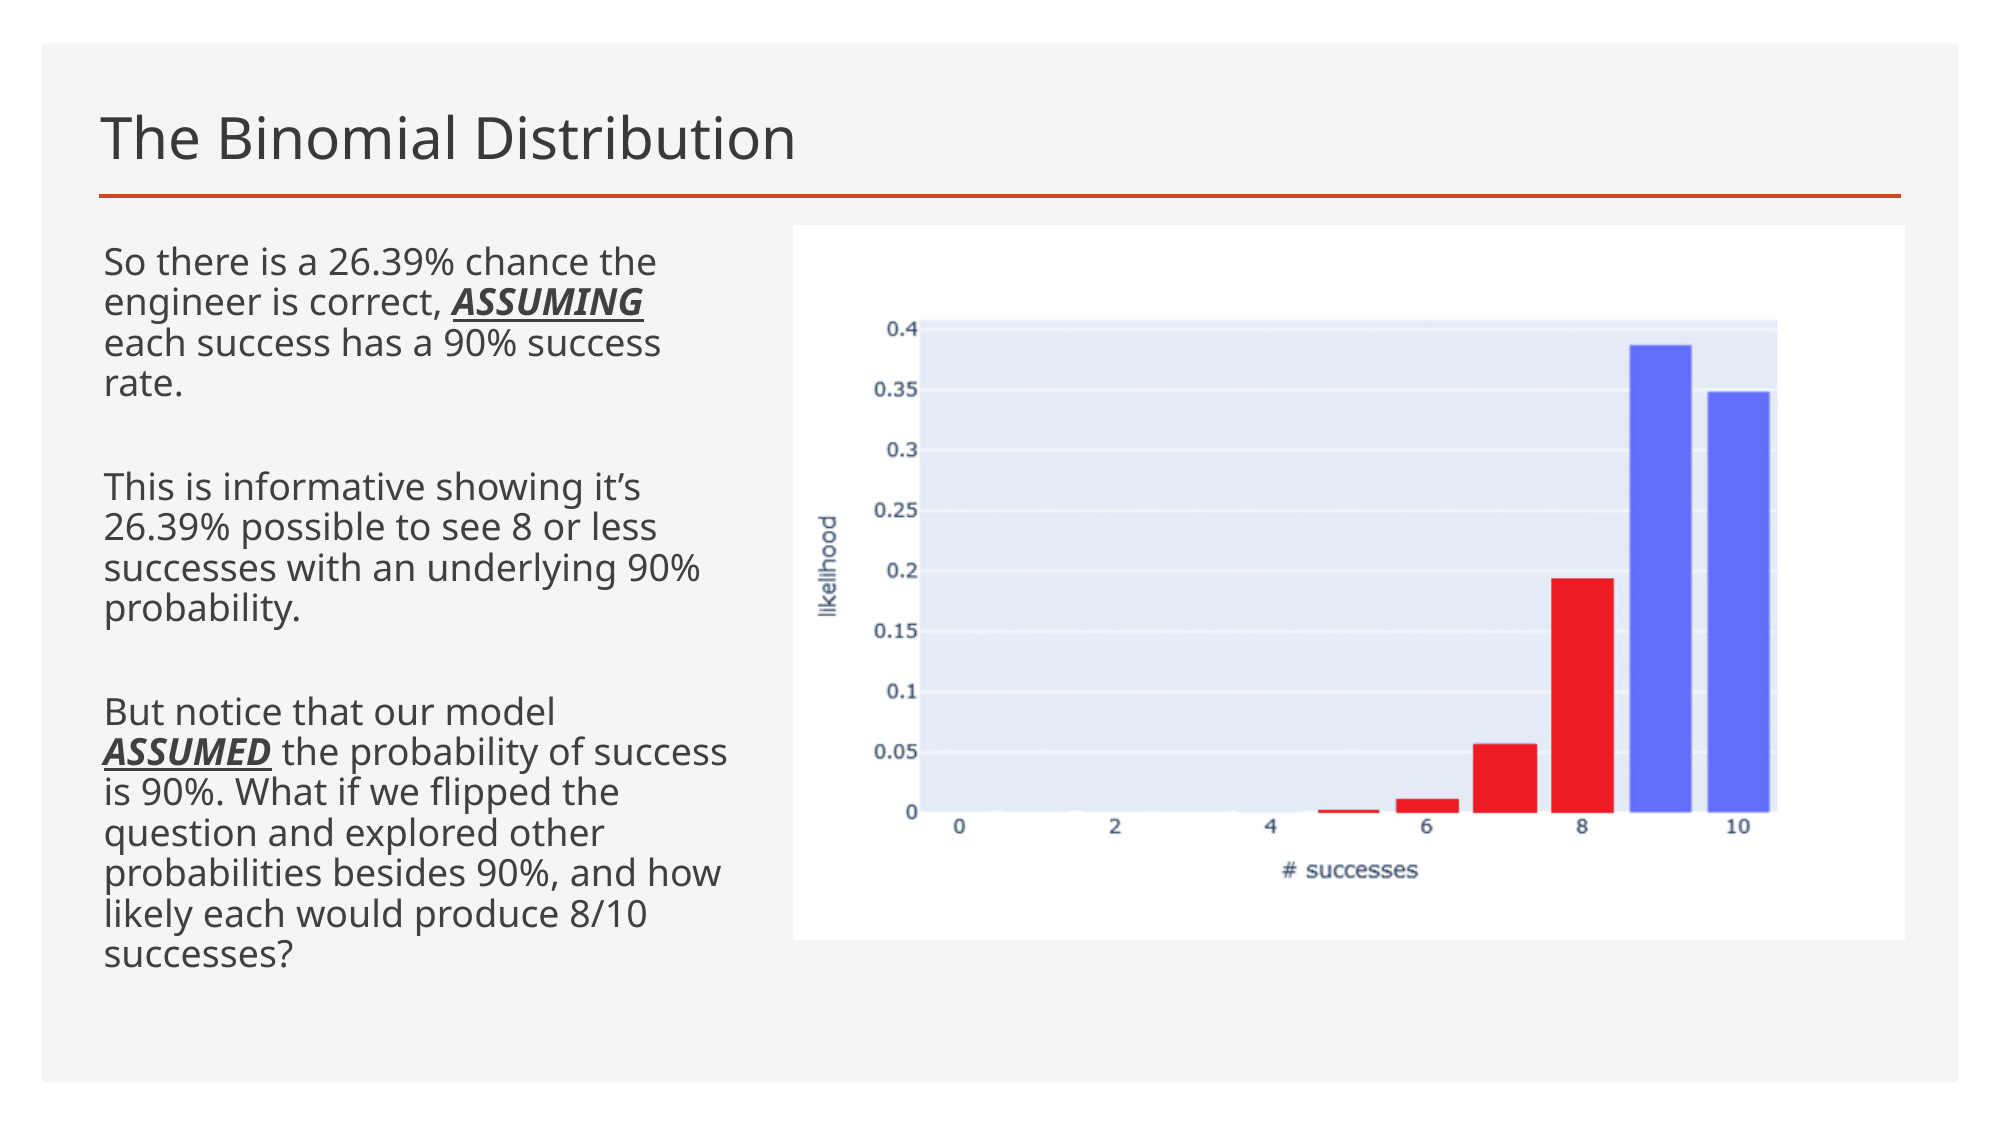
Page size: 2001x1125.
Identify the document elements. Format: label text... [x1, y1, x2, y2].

list So there is a 26.39% chance the engineer is correct, ASSUMING each success has a 90% success rate. This is informative showing it’s 26.39% possible to see 8 or less successes with an underlying 90% probability. But notice that our model ASSUMED the probability of success is 90%. What if we flipped the question and explored other probabilities besides 90%, and how likely each would produce 8/10 successes? [88, 235, 748, 1039]
picture [793, 225, 1905, 940]
title The Binomial Distribution [85, 73, 1214, 179]
